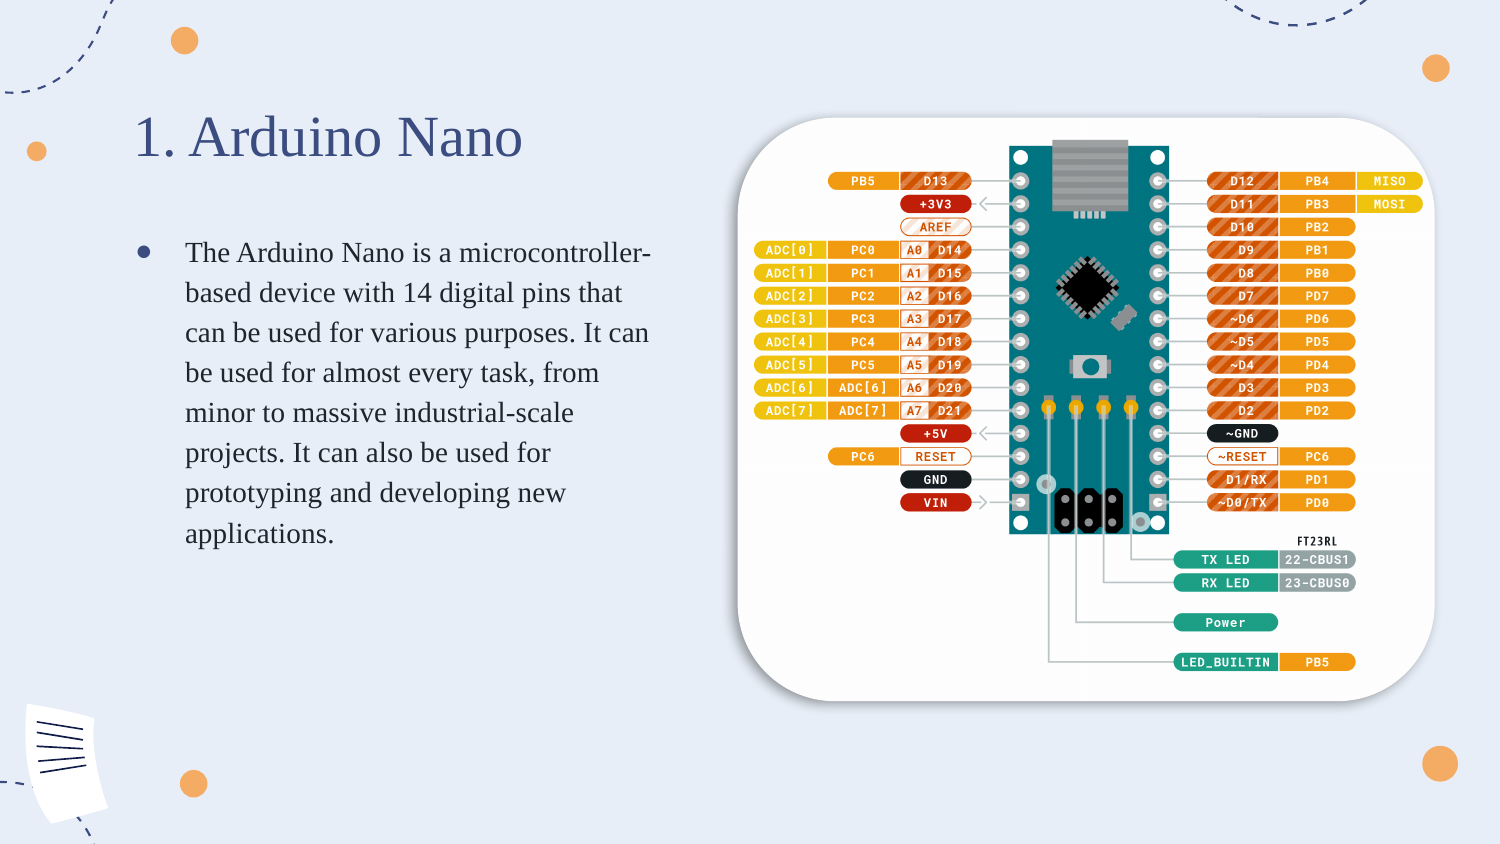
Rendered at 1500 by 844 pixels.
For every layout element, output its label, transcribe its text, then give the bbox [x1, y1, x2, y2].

picture [737, 117, 1435, 702]
title 1. Arduino Nano [118, 82, 683, 248]
list The Arduino Nano is a microcontroller-based device with 14 digital pins that can be used for various purposes. It can be used for almost every task, from minor to massive industrial-scale projects. It can also be used for prototyping and developing new applications. [95, 212, 669, 561]
